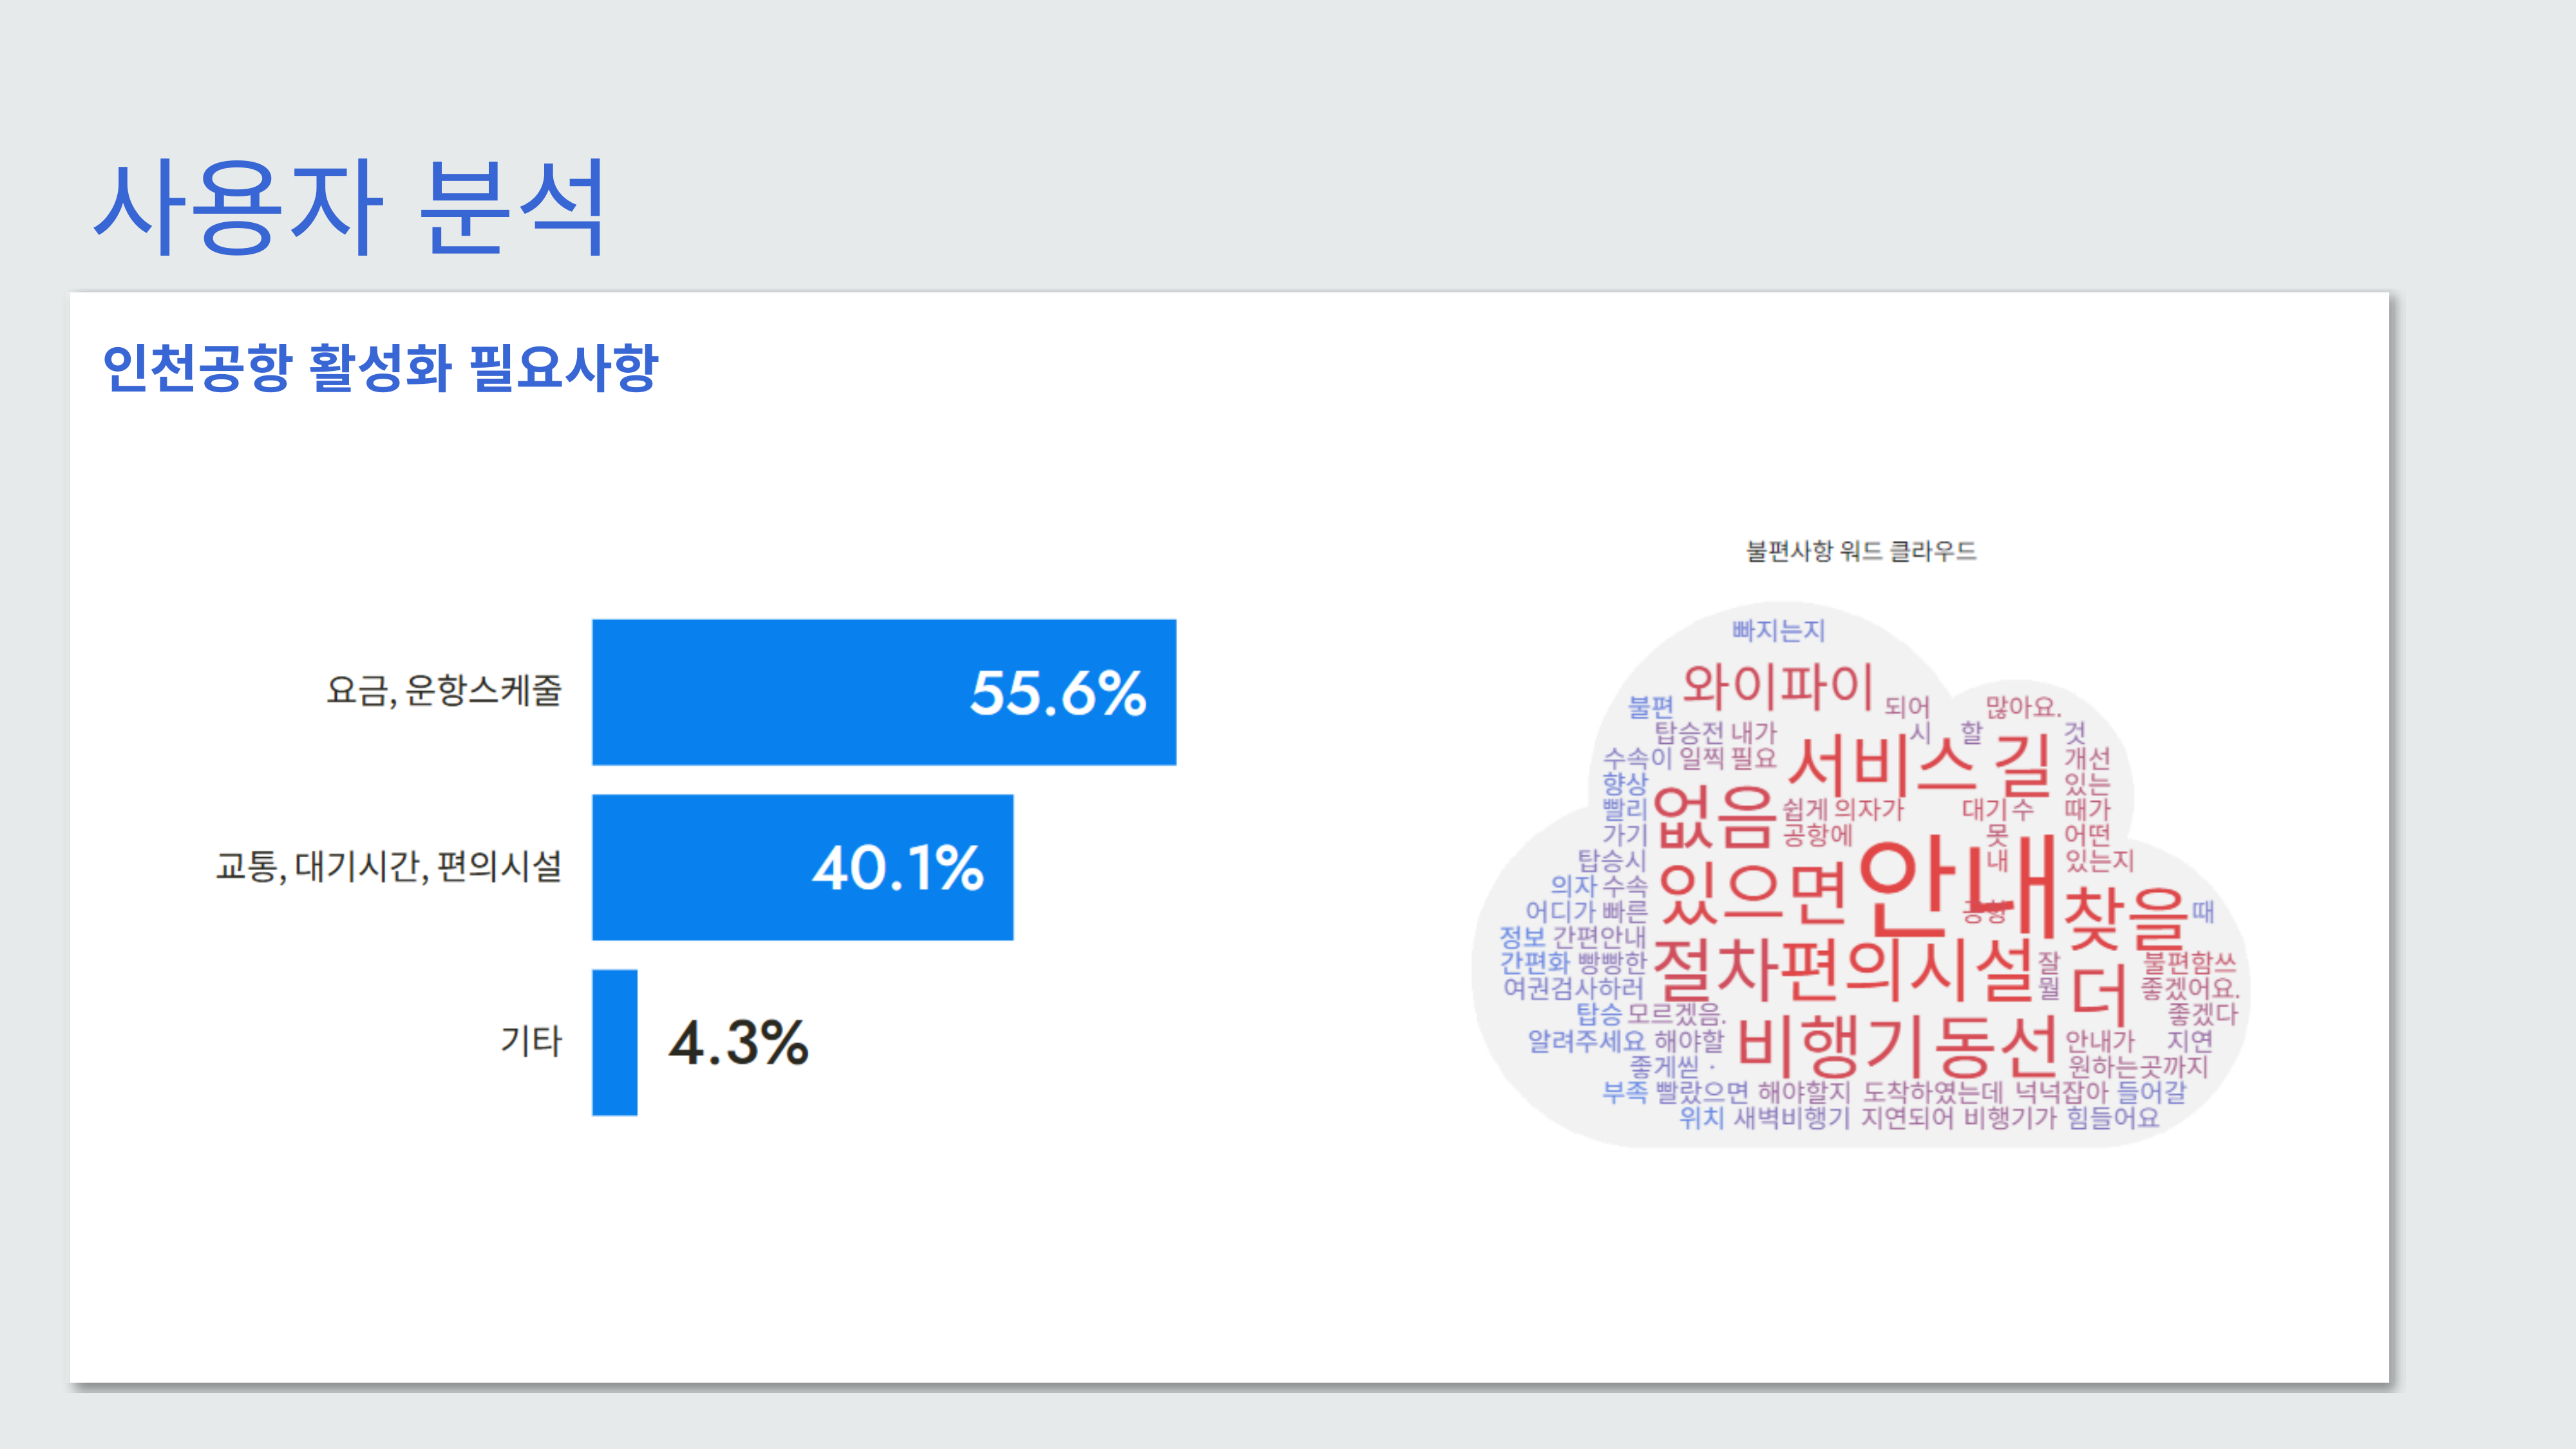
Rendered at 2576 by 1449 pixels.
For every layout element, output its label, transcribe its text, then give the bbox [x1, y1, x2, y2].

text_box 사용자 분석 [90, 119, 1077, 270]
picture [62, 290, 2398, 1385]
